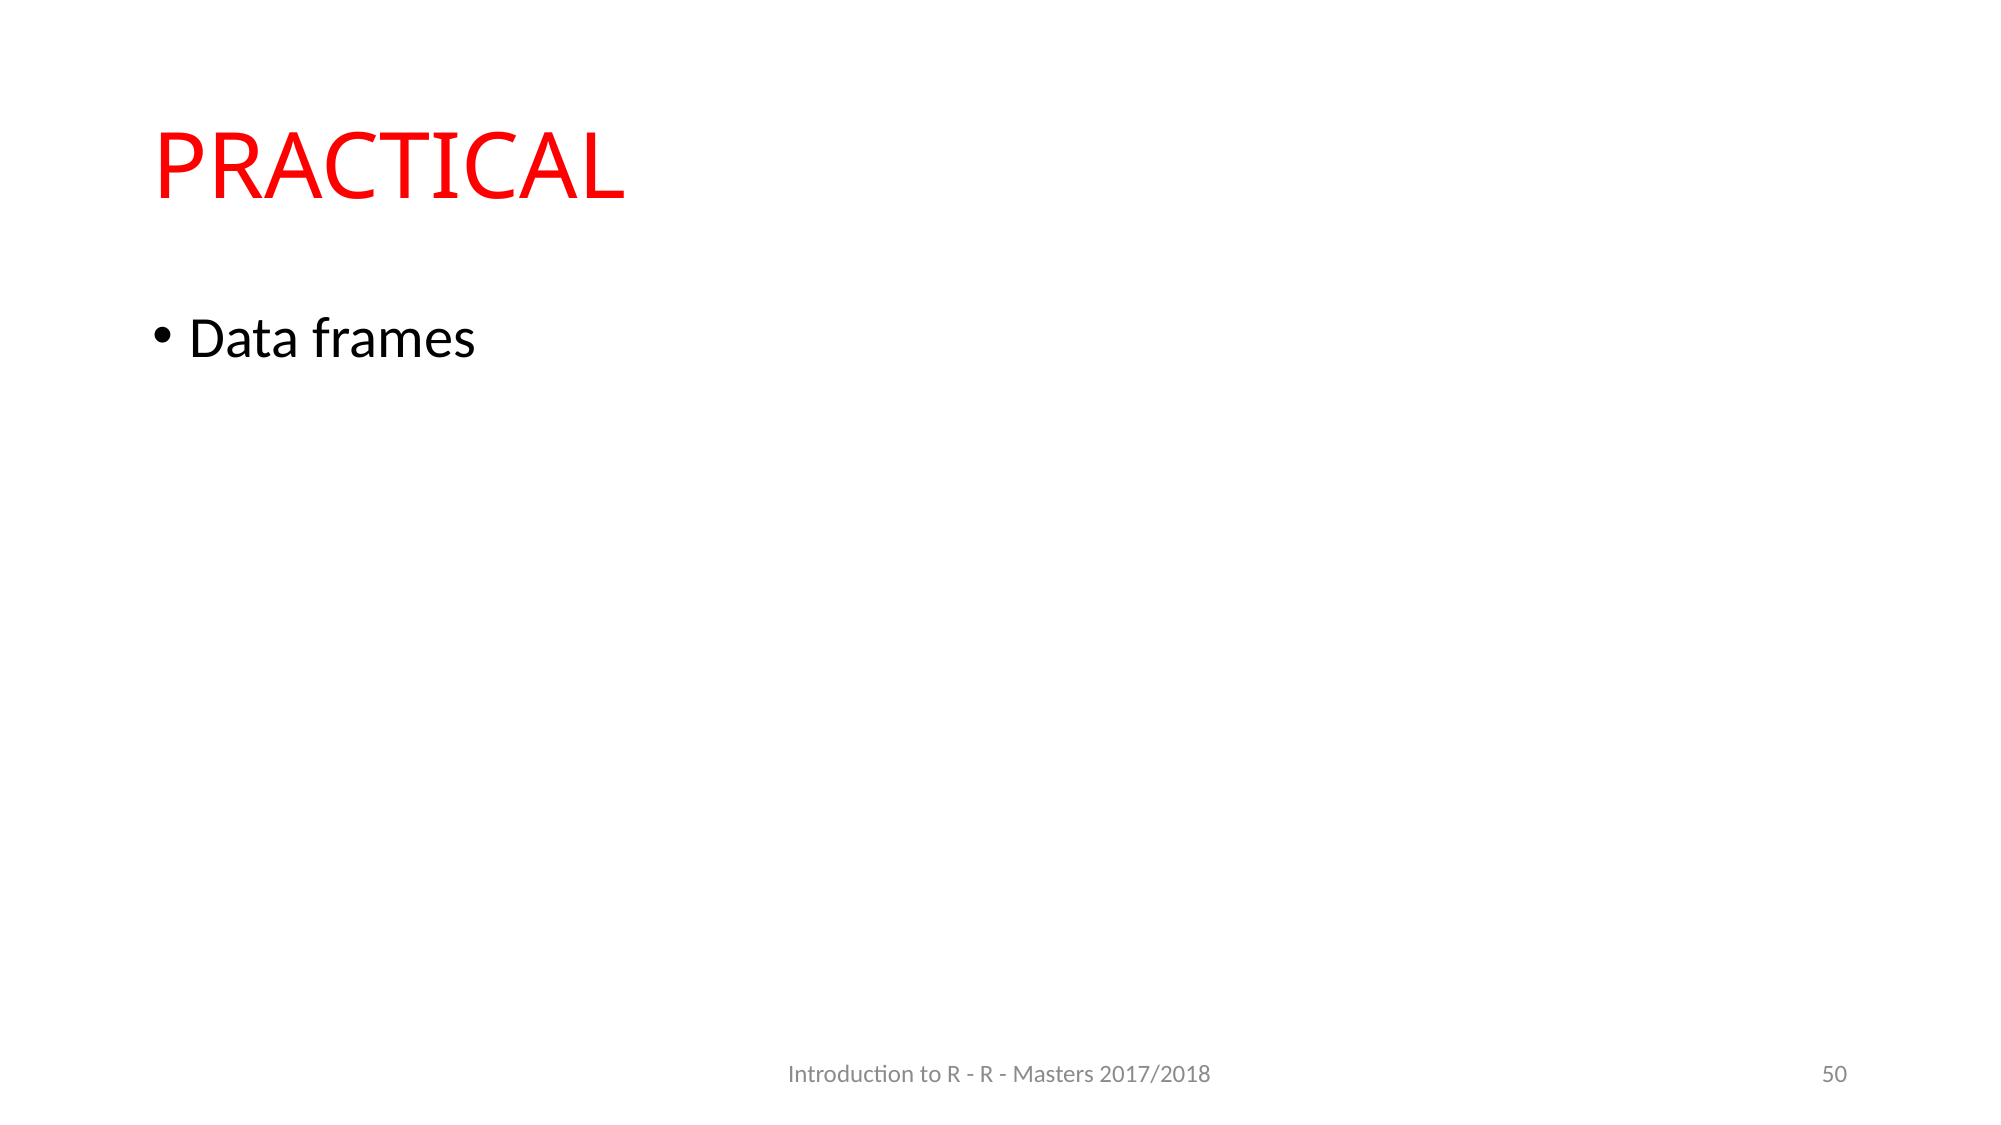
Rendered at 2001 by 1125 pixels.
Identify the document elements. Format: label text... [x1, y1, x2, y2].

title PRACTICAL [137, 59, 1863, 278]
list Data frames [137, 299, 1863, 1014]
footer Introduction to R - R - Masters 2017/2018 [662, 1042, 1338, 1103]
slide_number 50 [1412, 1042, 1863, 1103]
